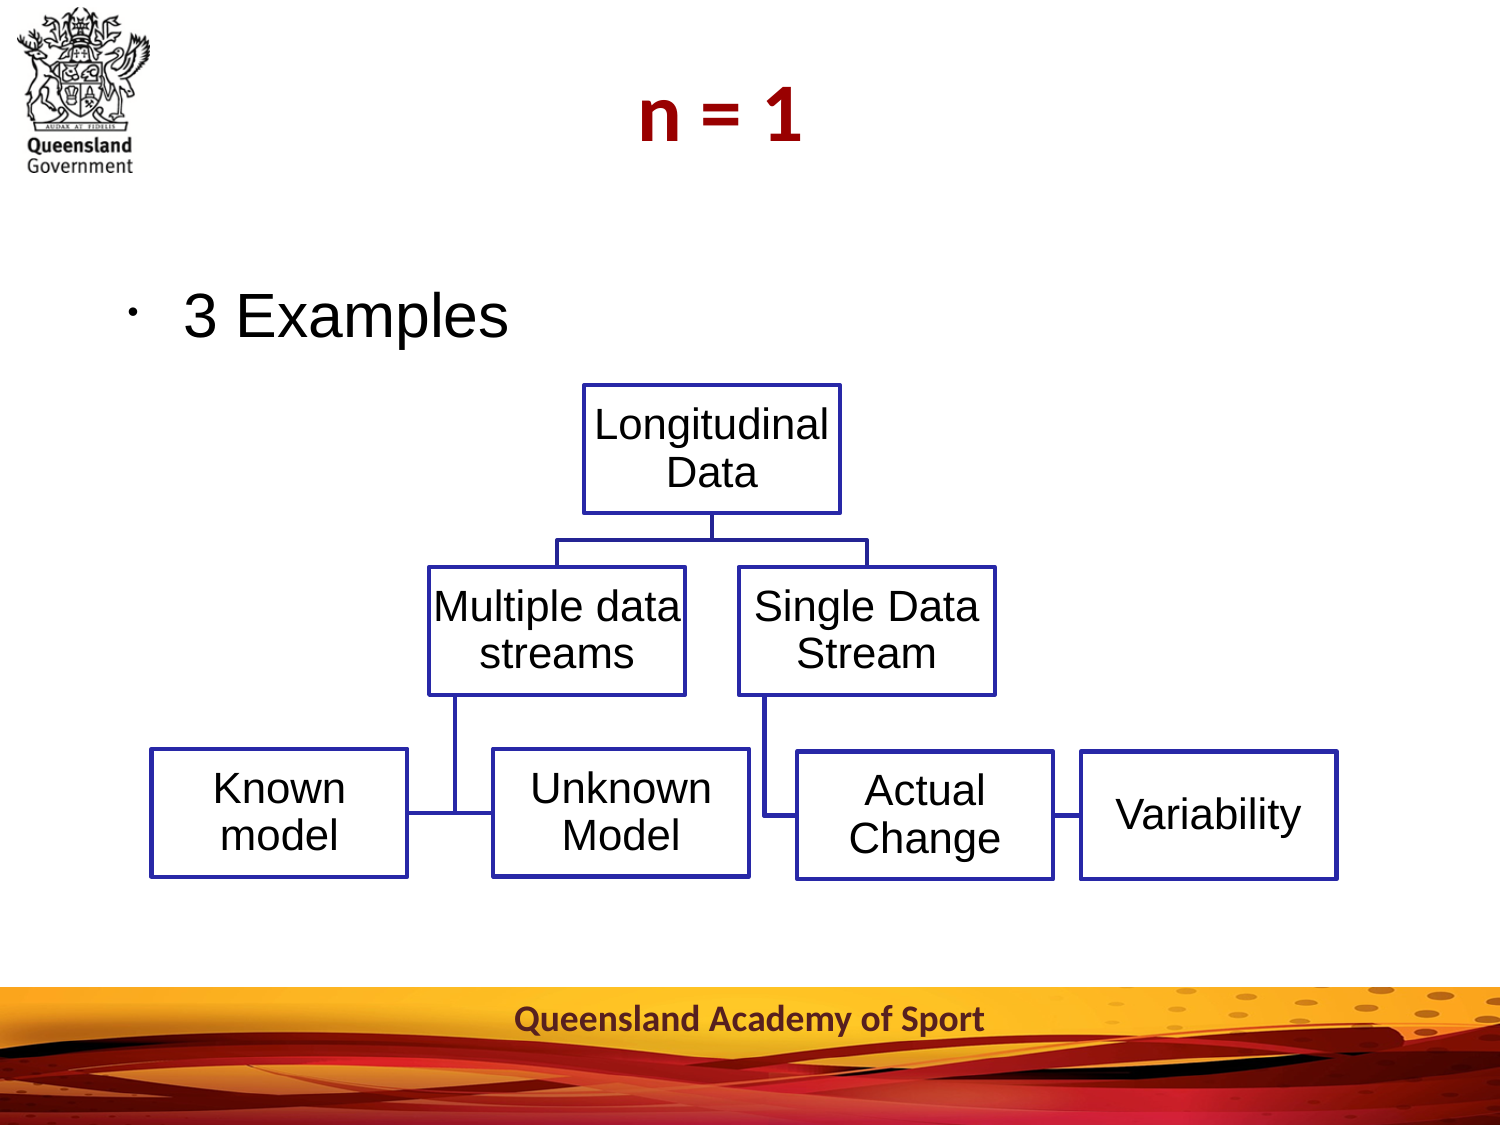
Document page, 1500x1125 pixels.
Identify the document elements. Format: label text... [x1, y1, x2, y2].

picture [0, 987, 1500, 1125]
picture [17, 7, 150, 173]
list 3 Examples [112, 267, 1388, 976]
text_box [147, 385, 1341, 1059]
title n = 1 [159, 42, 1282, 173]
